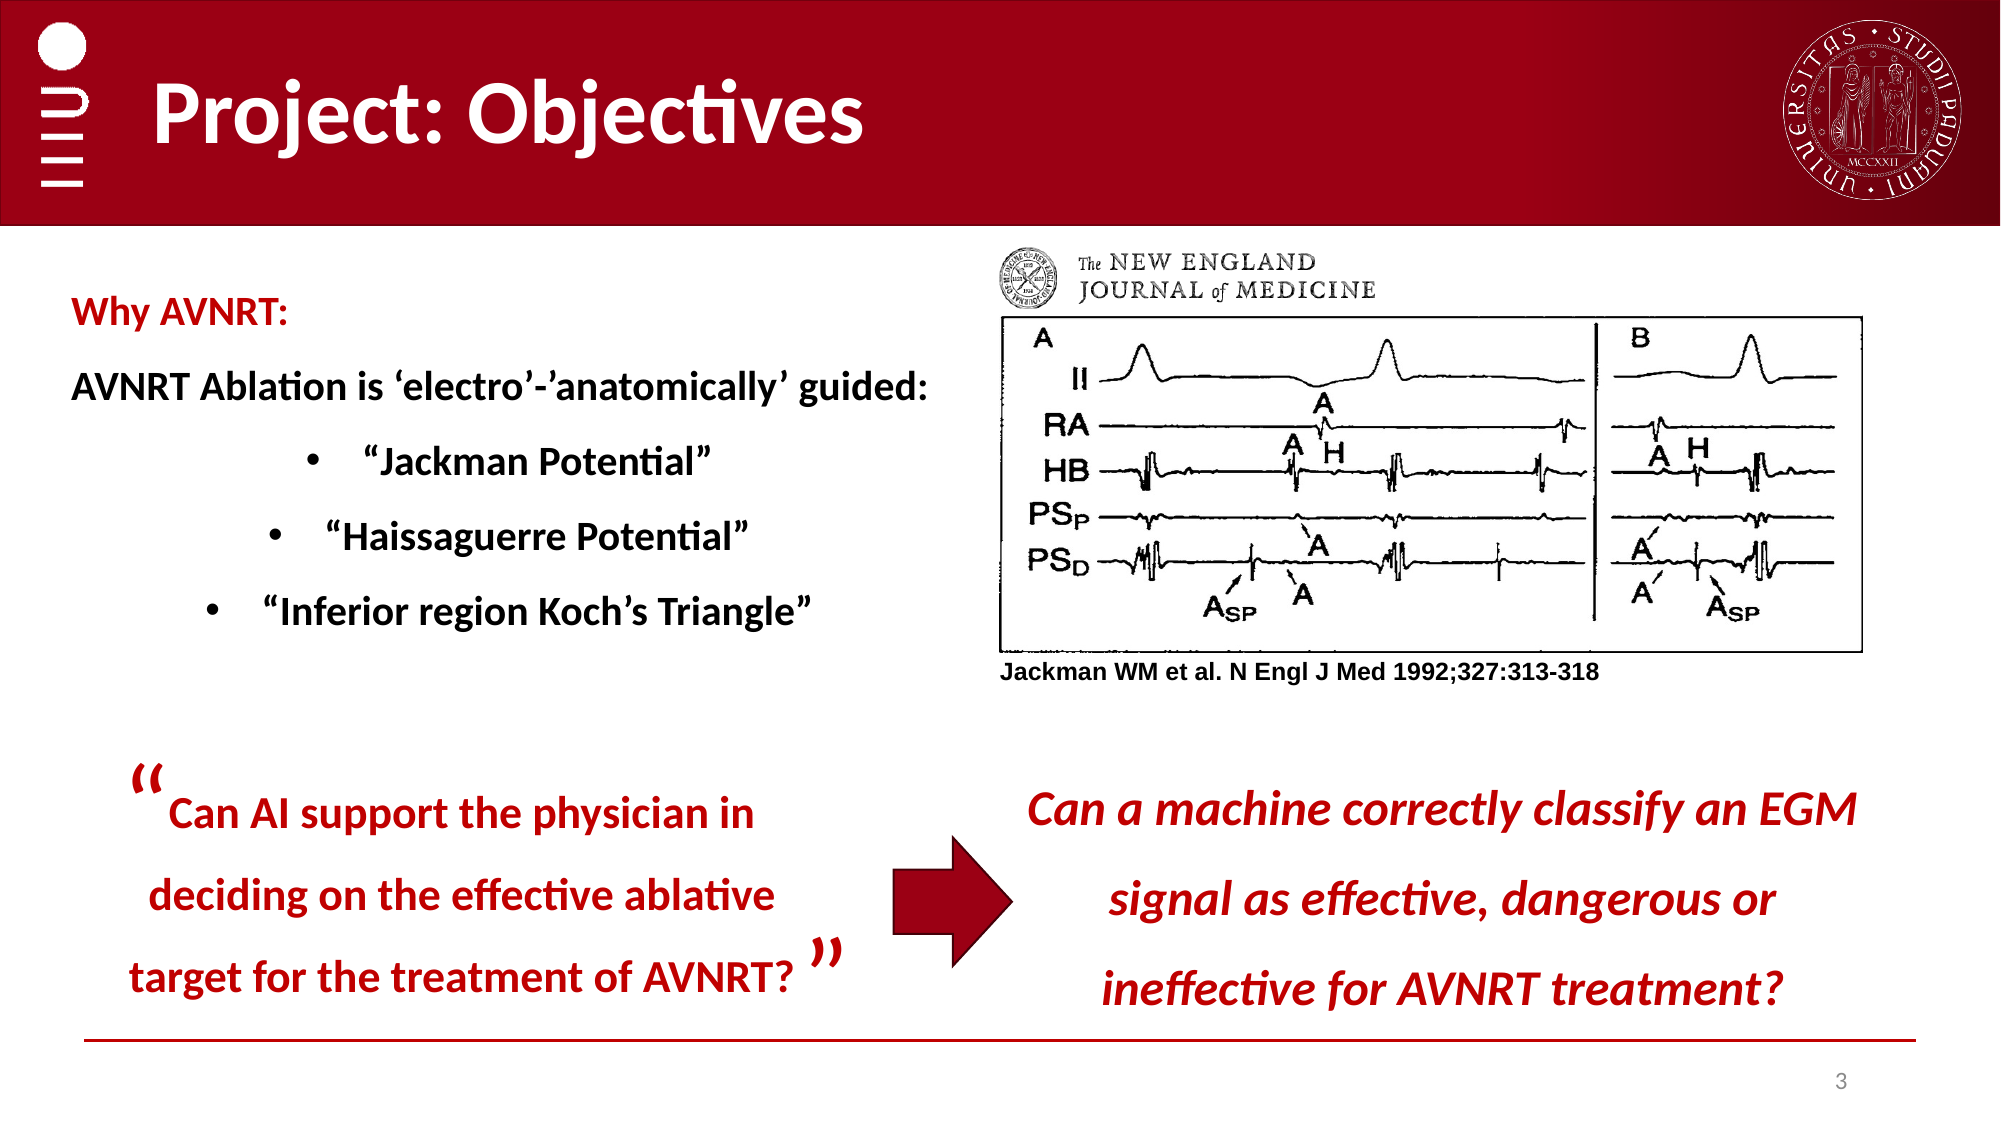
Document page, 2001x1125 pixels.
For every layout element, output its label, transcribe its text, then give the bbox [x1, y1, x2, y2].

title Project: Objectives [137, 34, 1610, 194]
text_box Why AVNRT: AVNRT Ablation is ‘electro’-’anatomically’ guided: “Jackman Potential” “Haissaguerre Potential” “Inferior region Koch’s Triangle” [56, 251, 963, 834]
picture [1783, 20, 1963, 200]
text_box ” [786, 896, 865, 1047]
text_box Jackman WM et al. N Engl J Med 1992;327:313-318. [999, 628, 1907, 717]
slide_number 3 [1412, 1049, 1863, 1110]
text_box “ [107, 724, 186, 875]
text_box [892, 834, 1014, 969]
picture [999, 247, 1375, 309]
picture [999, 315, 1863, 653]
text_box Can a machine correctly classify an EGM signal as effective, dangerous or ineffective for AVNRT treatment? [1011, 738, 1875, 1024]
text_box Can AI support the physician in deciding on the effective ablative target for the treatment of AVNRT? [107, 747, 817, 1010]
